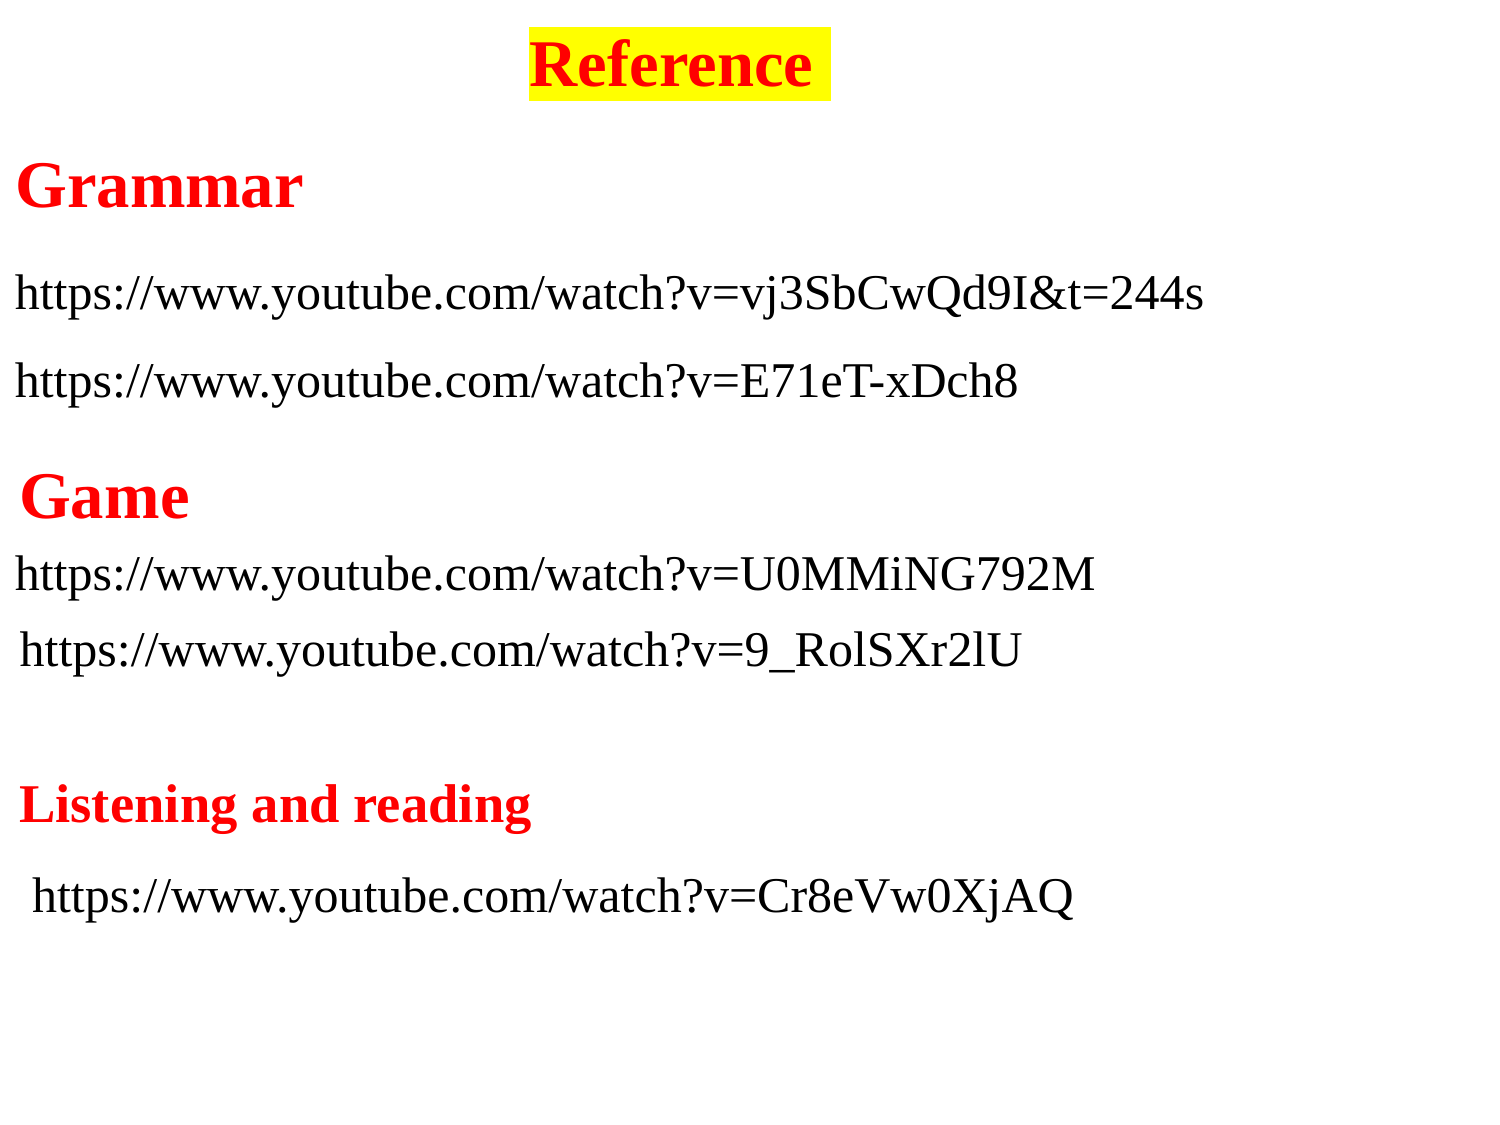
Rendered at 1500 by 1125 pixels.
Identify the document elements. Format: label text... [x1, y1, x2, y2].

text_box https://www.youtube.com/watch?v=vj3SbCwQd9I&t=244s [0, 252, 1396, 328]
text_box https://www.youtube.com/watch?v=9_RolSXr2lU [4, 609, 1400, 684]
text_box Reference [474, 12, 885, 138]
text_box https://www.youtube.com/watch?v=Cr8eVw0XjAQ [17, 854, 1413, 930]
text_box Listening and reading [4, 760, 625, 886]
text_box Game [4, 444, 414, 570]
text_box https://www.youtube.com/watch?v=E71eT-xDch8 [0, 339, 1396, 415]
text_box https://www.youtube.com/watch?v=U0MMiNG792M [0, 533, 1396, 609]
text_box Grammar [0, 133, 410, 259]
